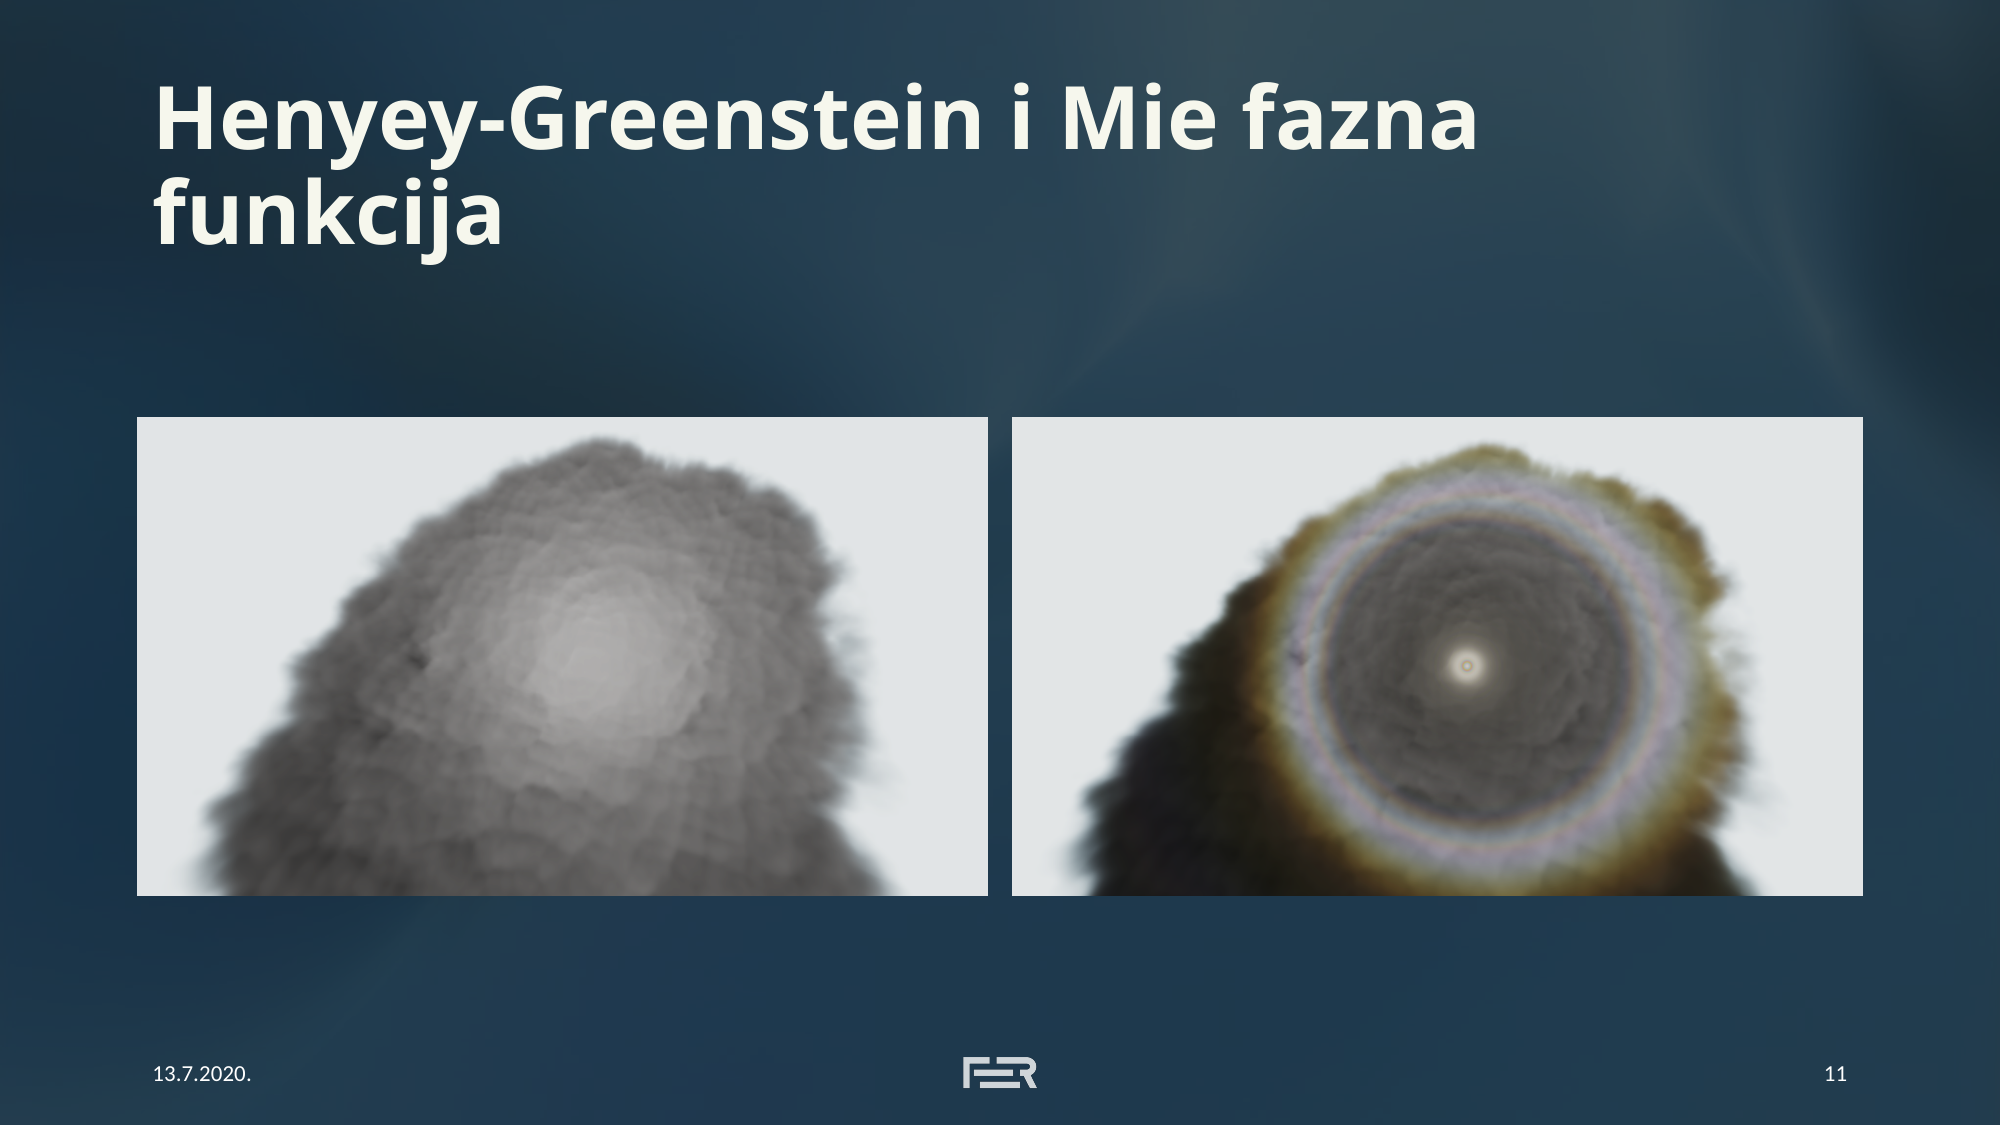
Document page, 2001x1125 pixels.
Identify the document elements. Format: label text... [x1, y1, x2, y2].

slide_number 11 [1412, 1042, 1863, 1103]
picture [943, 1037, 1057, 1108]
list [137, 417, 988, 896]
title Henyey-Greenstein i Mie fazna funkcija [137, 59, 1863, 278]
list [1012, 417, 1863, 896]
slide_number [137, 1042, 588, 1103]
